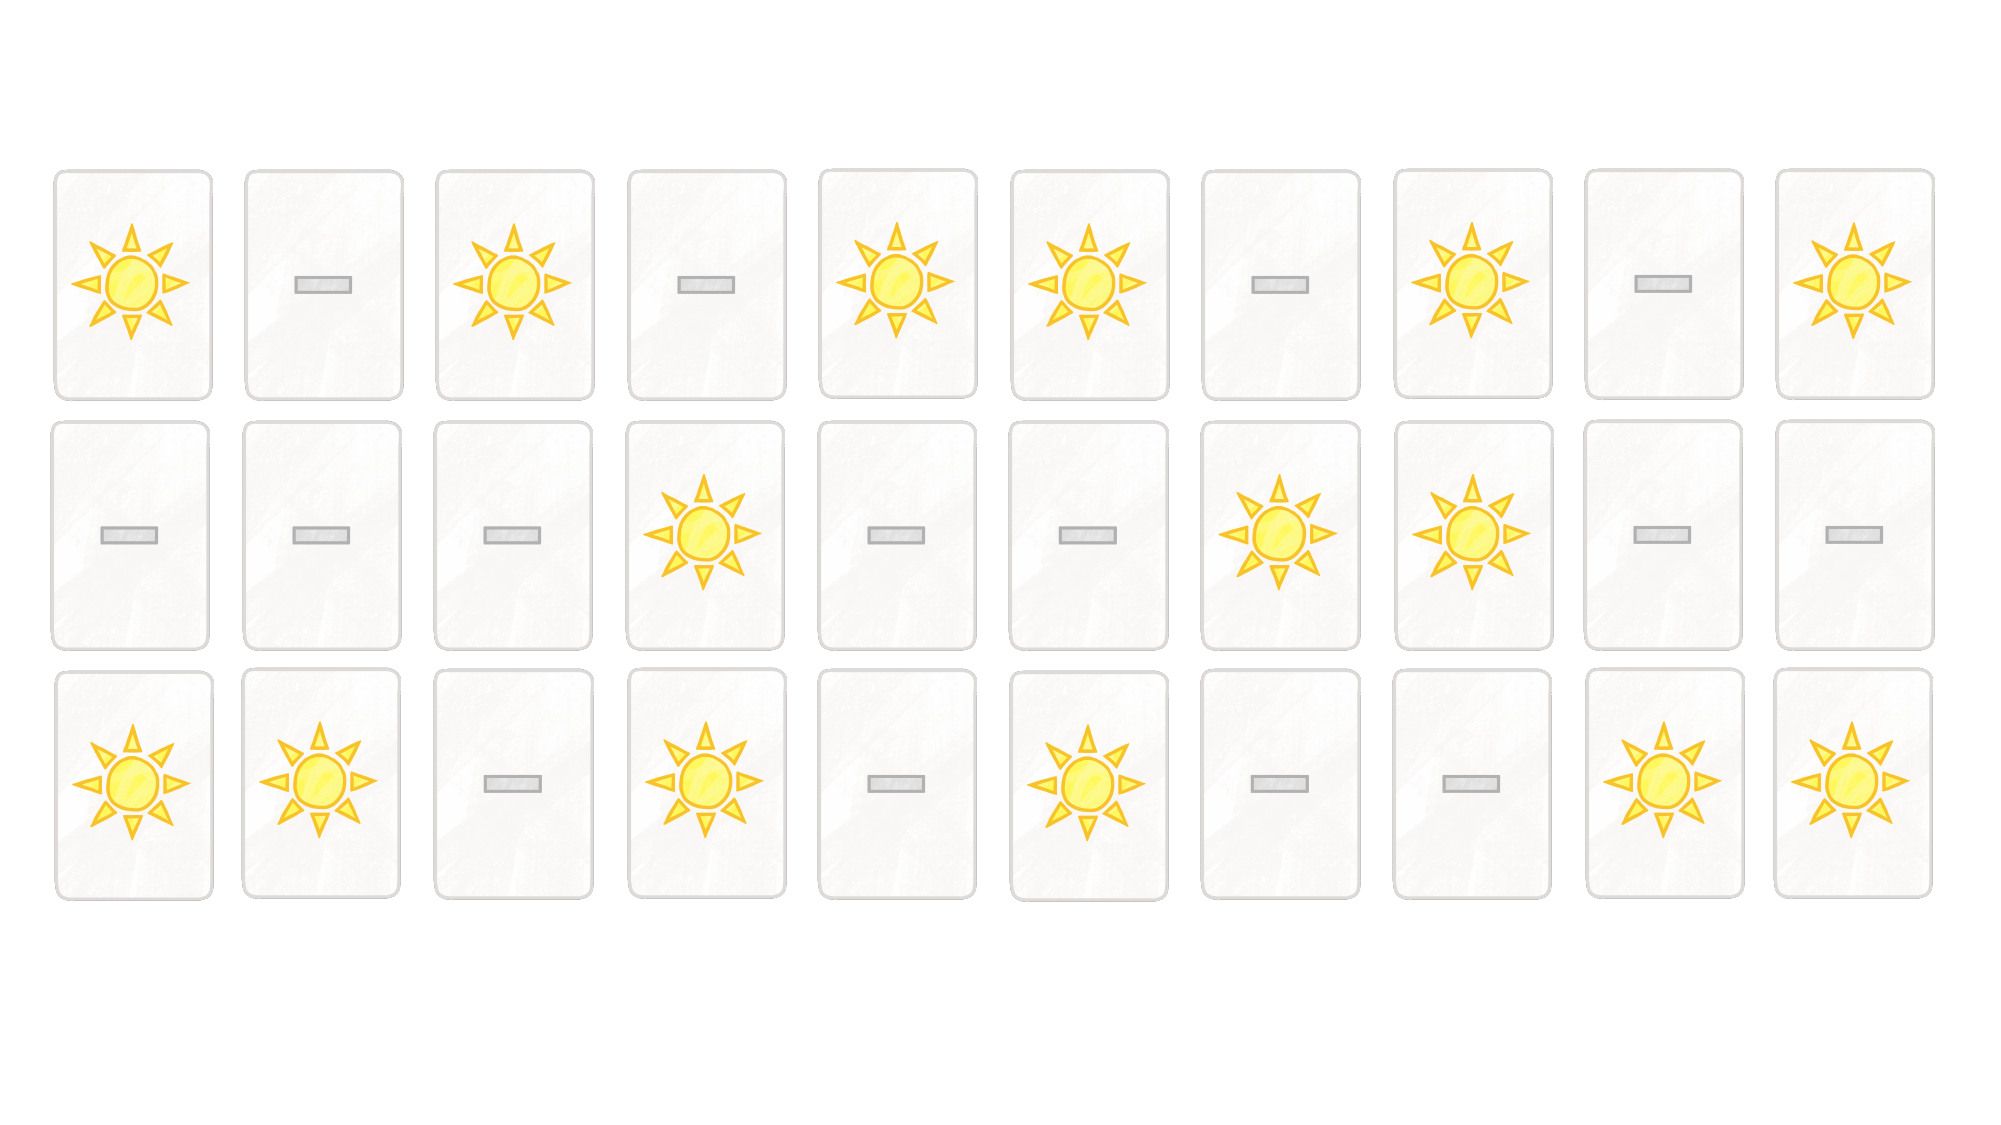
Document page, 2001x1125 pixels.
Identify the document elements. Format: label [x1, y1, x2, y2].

picture [40, 158, 224, 912]
picture [1764, 158, 1946, 909]
picture [231, 158, 415, 909]
picture [1382, 157, 1565, 910]
picture [1574, 158, 1756, 909]
picture [424, 158, 606, 910]
picture [999, 158, 1181, 912]
picture [1191, 158, 1371, 910]
picture [807, 157, 989, 910]
picture [615, 158, 798, 909]
